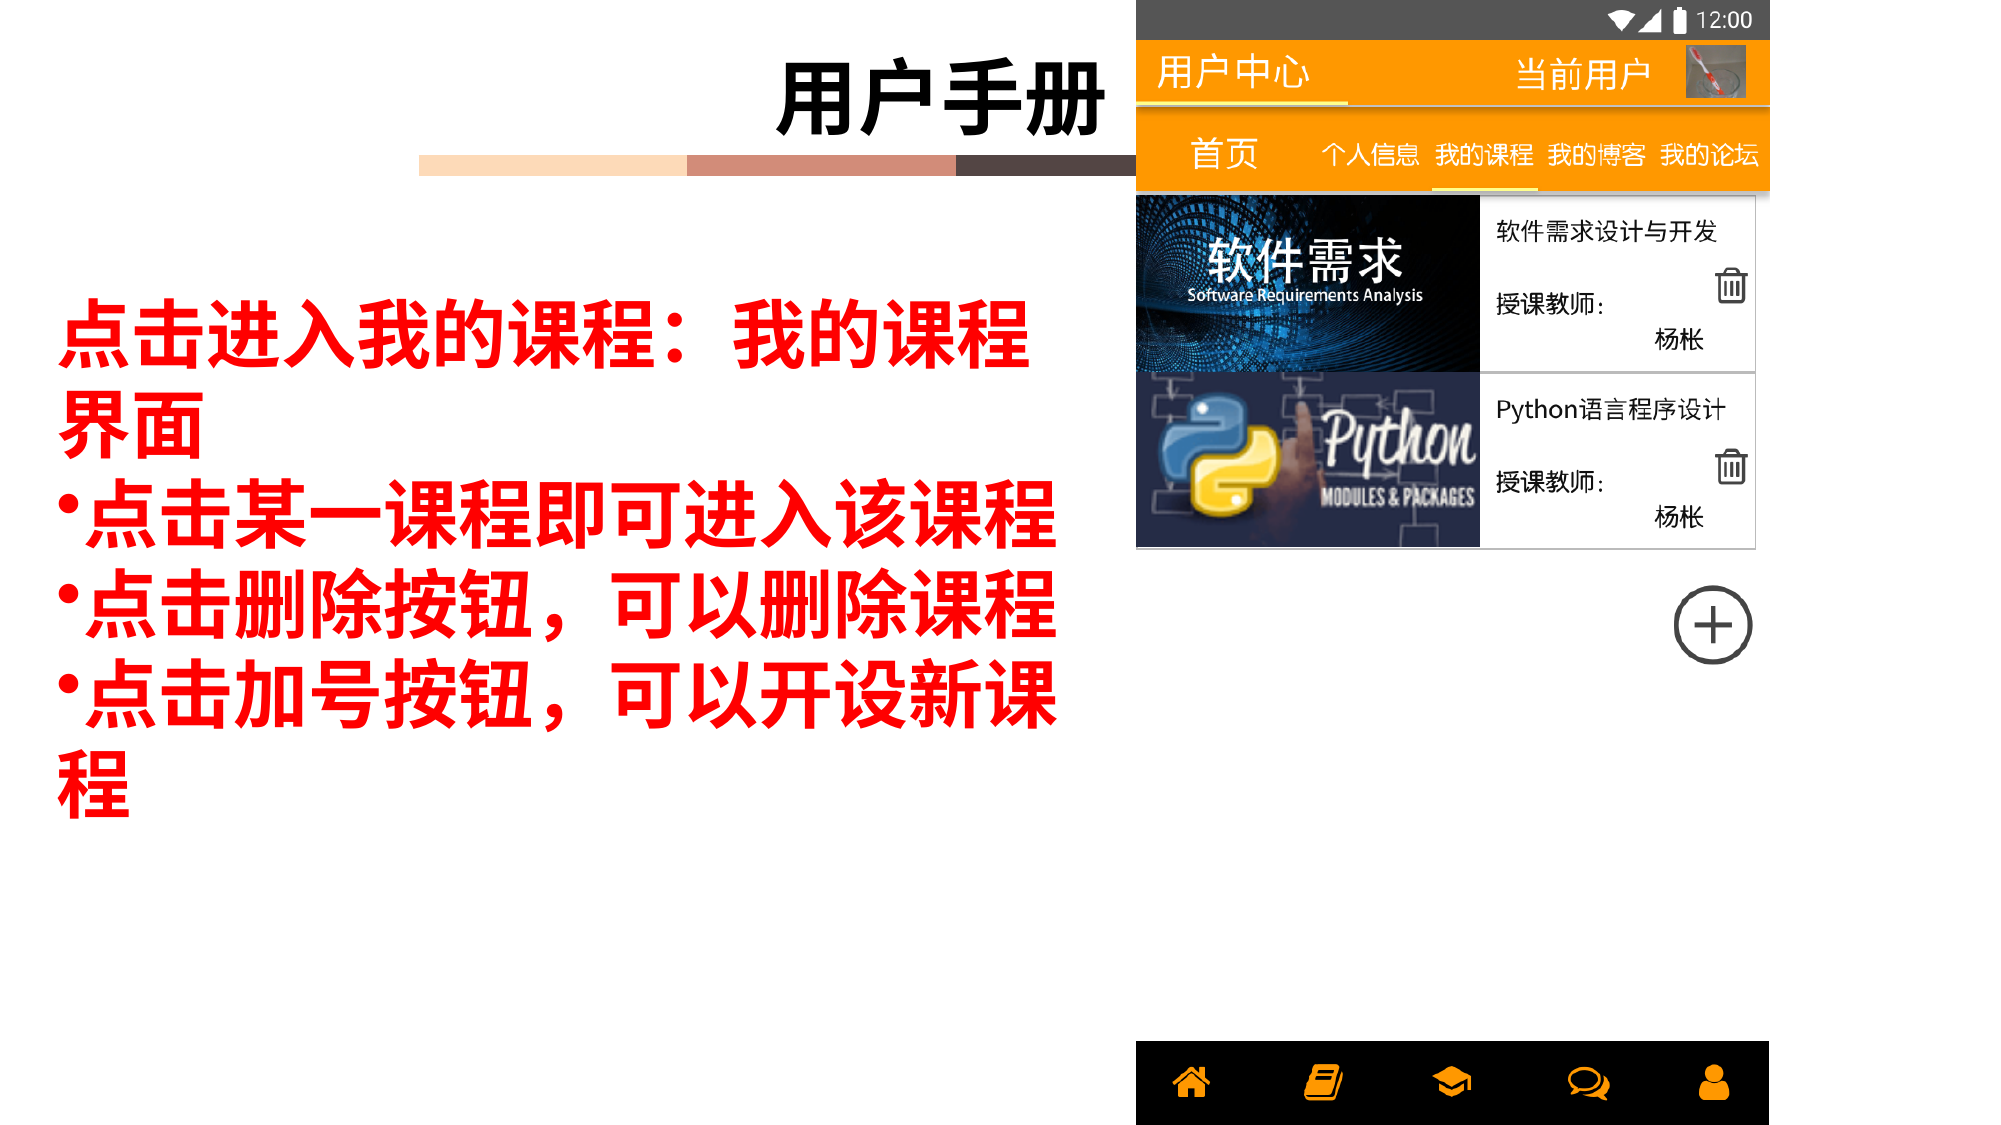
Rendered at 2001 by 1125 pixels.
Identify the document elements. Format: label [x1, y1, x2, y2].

text_box [41, 280, 1136, 925]
picture [1136, 0, 1770, 1125]
list [760, 49, 1136, 110]
